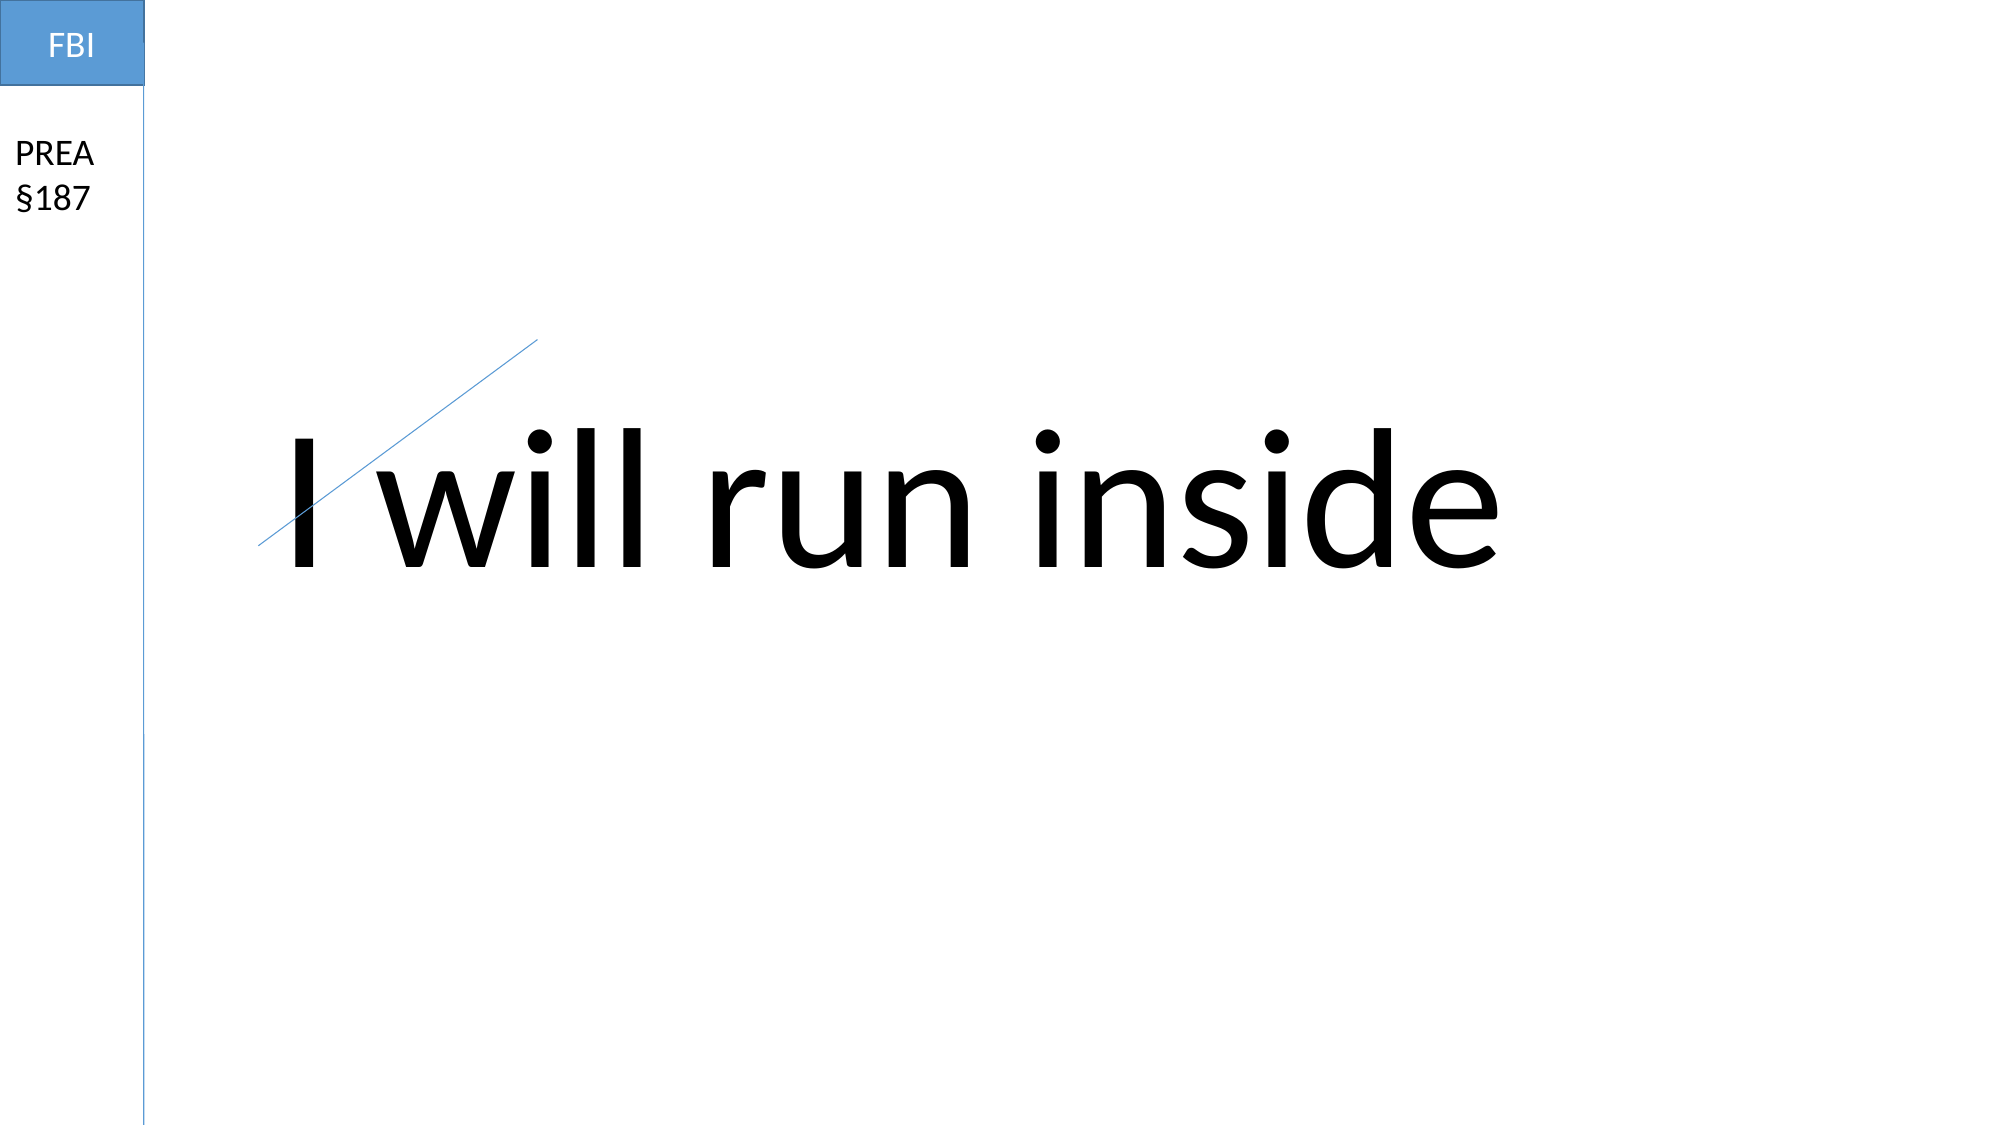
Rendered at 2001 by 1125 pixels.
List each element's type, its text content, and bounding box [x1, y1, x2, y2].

text_box I will run inside [264, 360, 1522, 616]
text_box FBI [0, 0, 145, 86]
text_box PREA §187 [0, 120, 110, 271]
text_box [258, 339, 538, 546]
